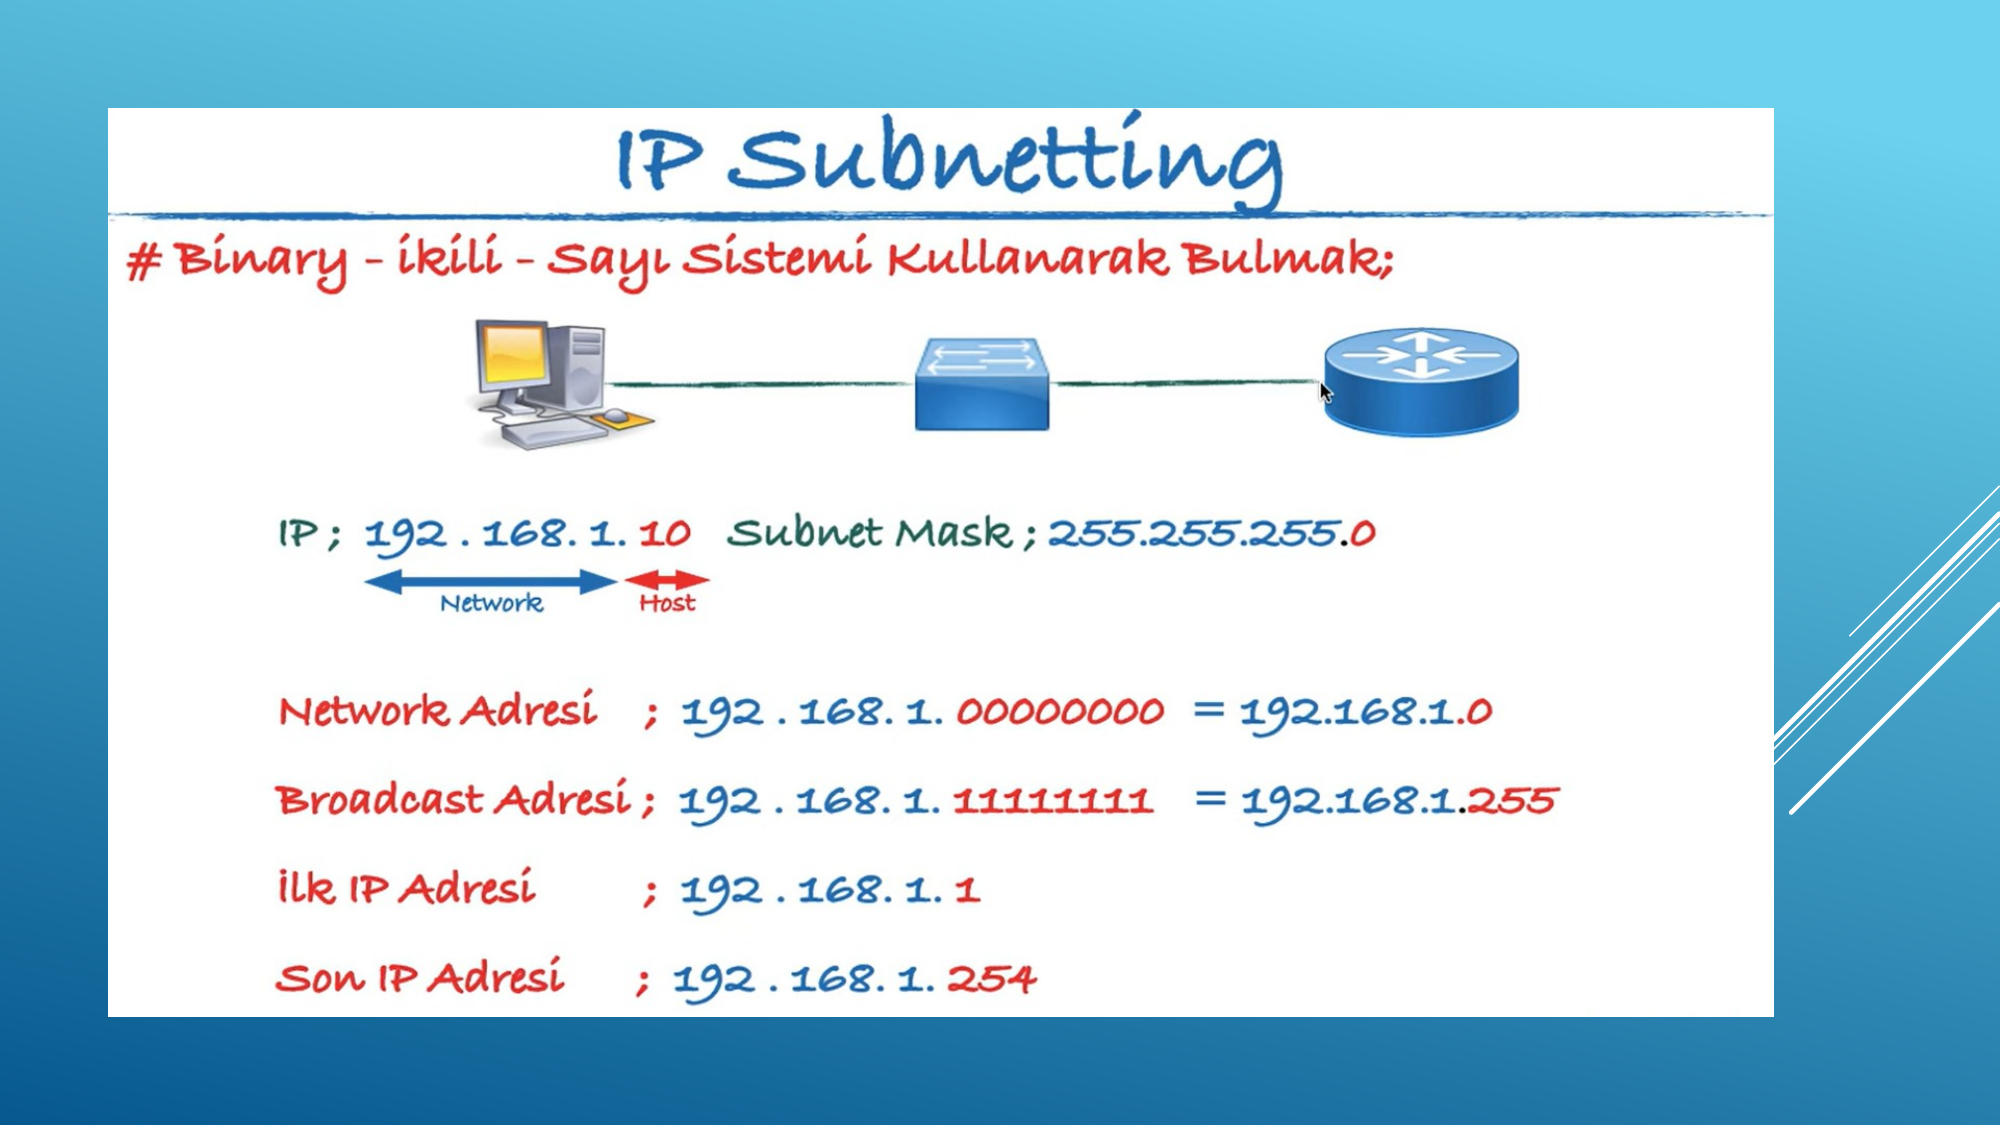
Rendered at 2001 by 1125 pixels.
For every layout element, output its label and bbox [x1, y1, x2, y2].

list [108, 108, 1774, 1017]
